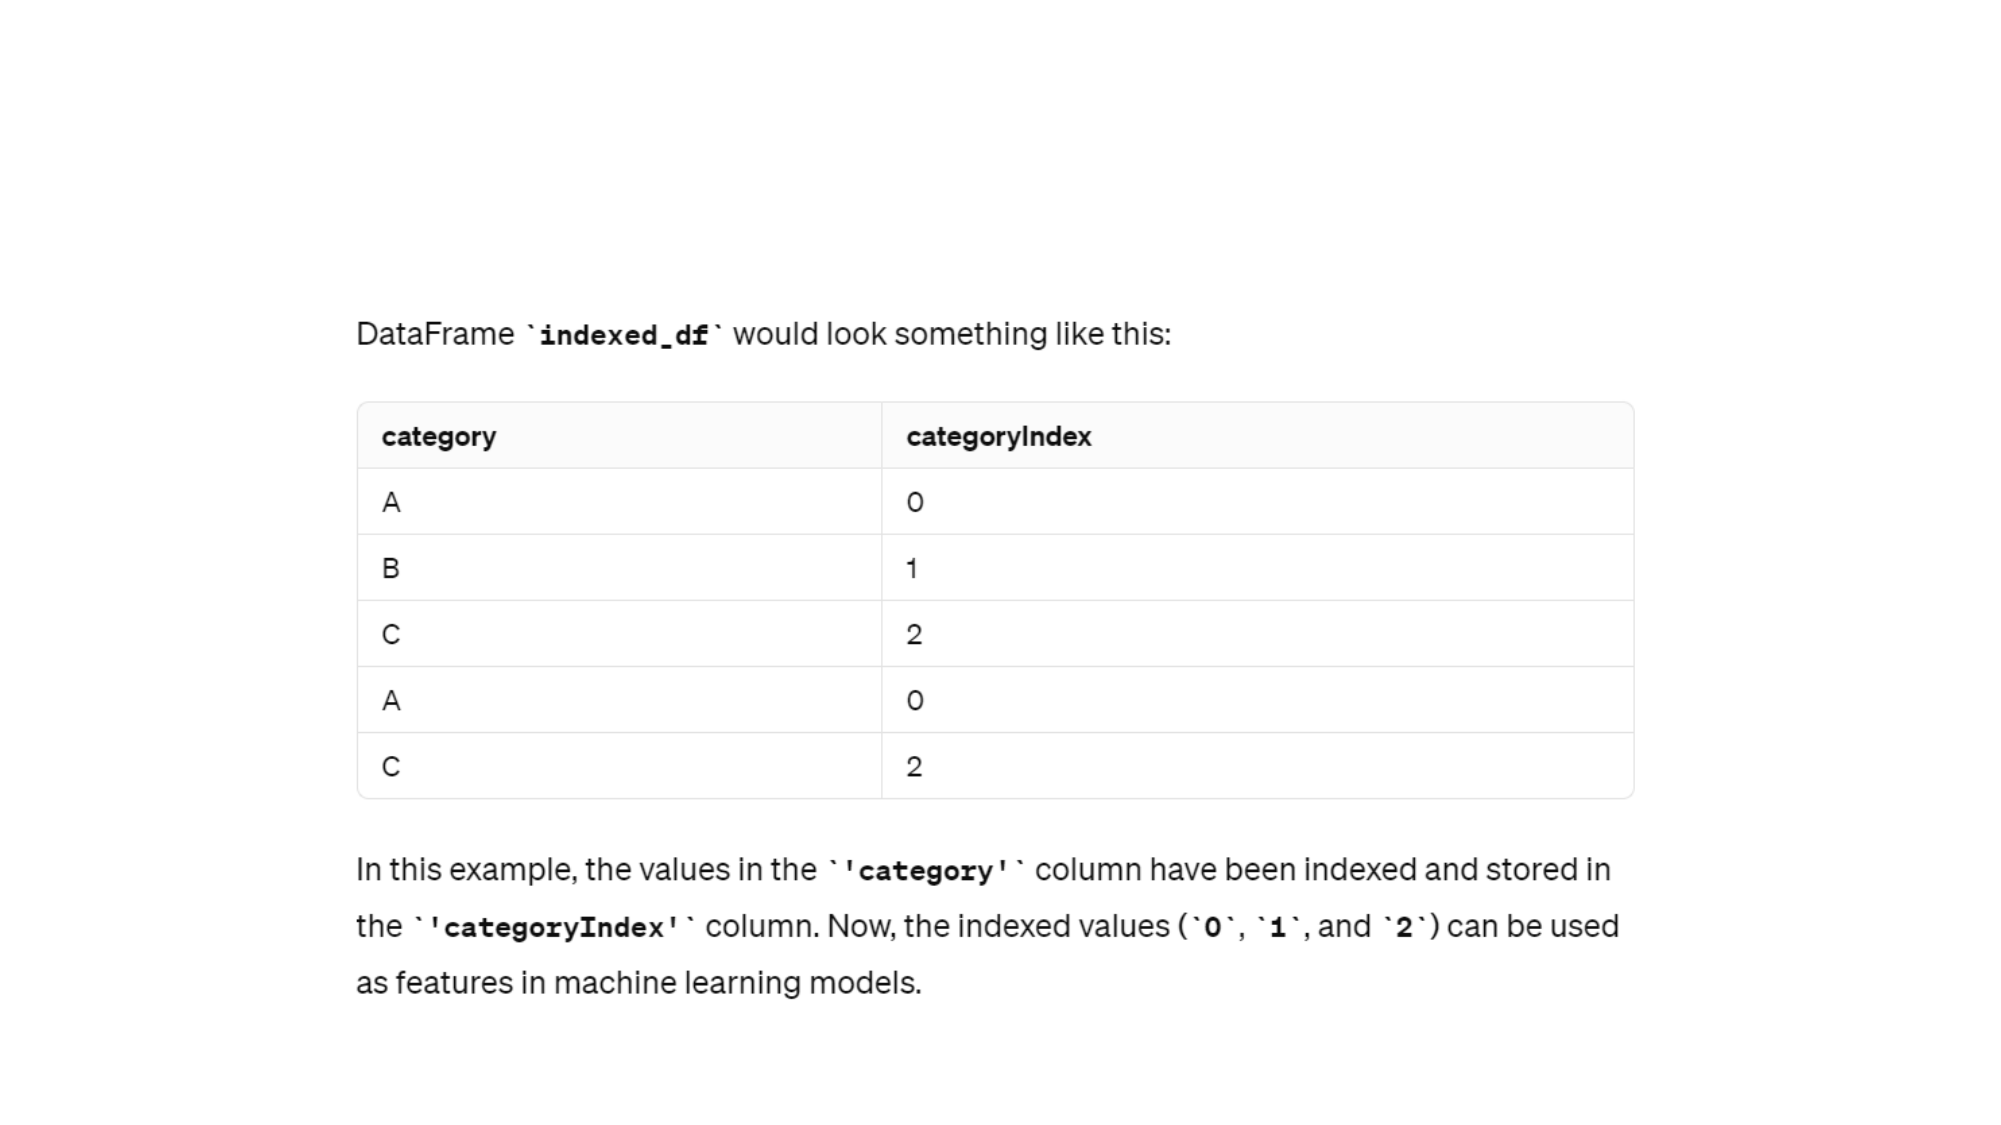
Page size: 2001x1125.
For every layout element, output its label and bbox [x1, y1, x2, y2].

list [334, 299, 1666, 1014]
